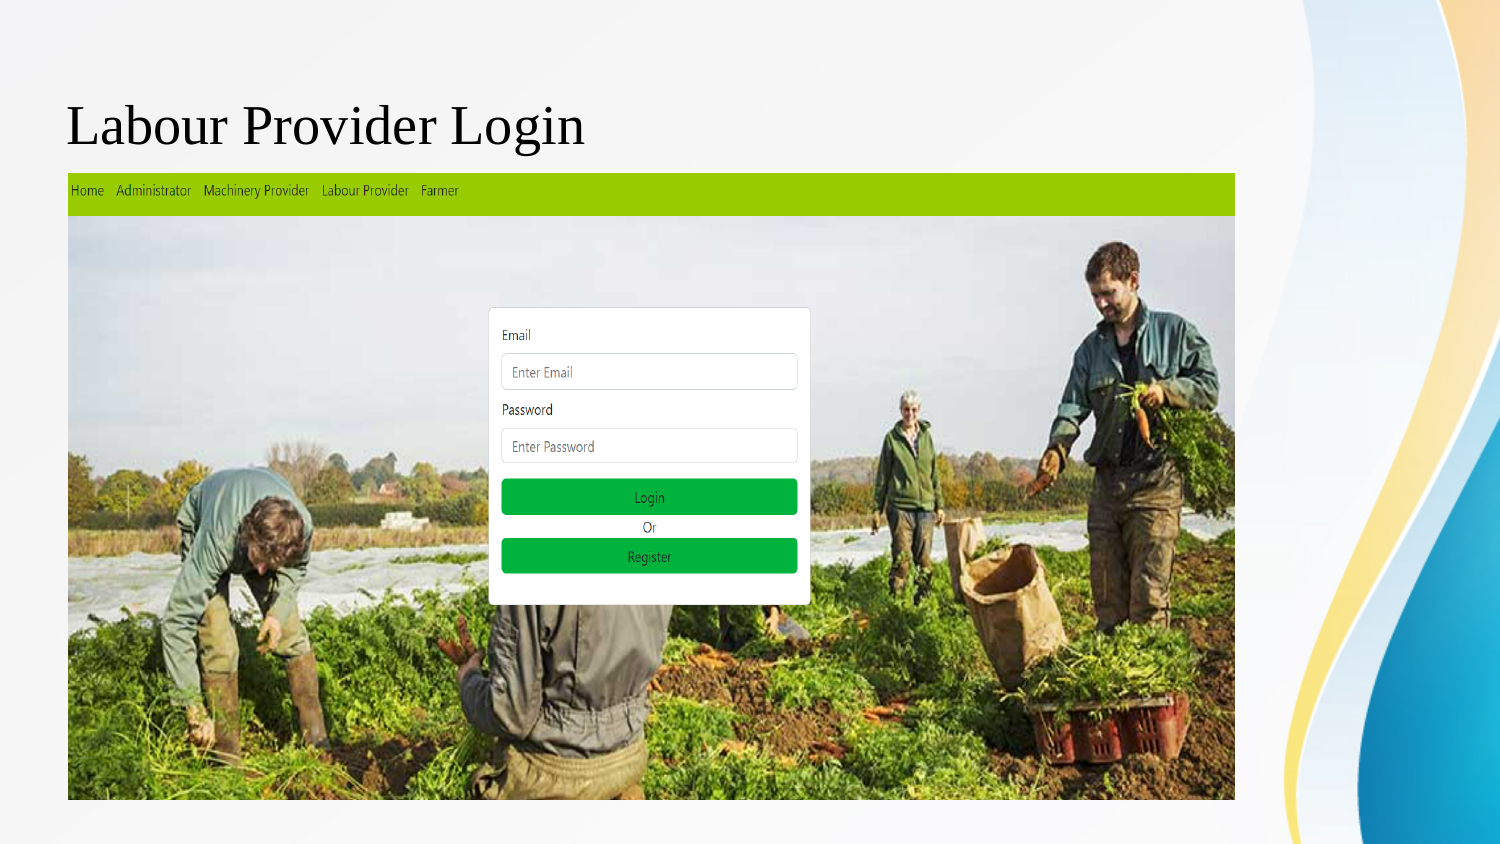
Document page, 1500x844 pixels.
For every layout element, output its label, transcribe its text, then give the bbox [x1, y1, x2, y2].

picture [0, 0, 1500, 844]
title Labour Provider Login [50, 72, 1450, 174]
